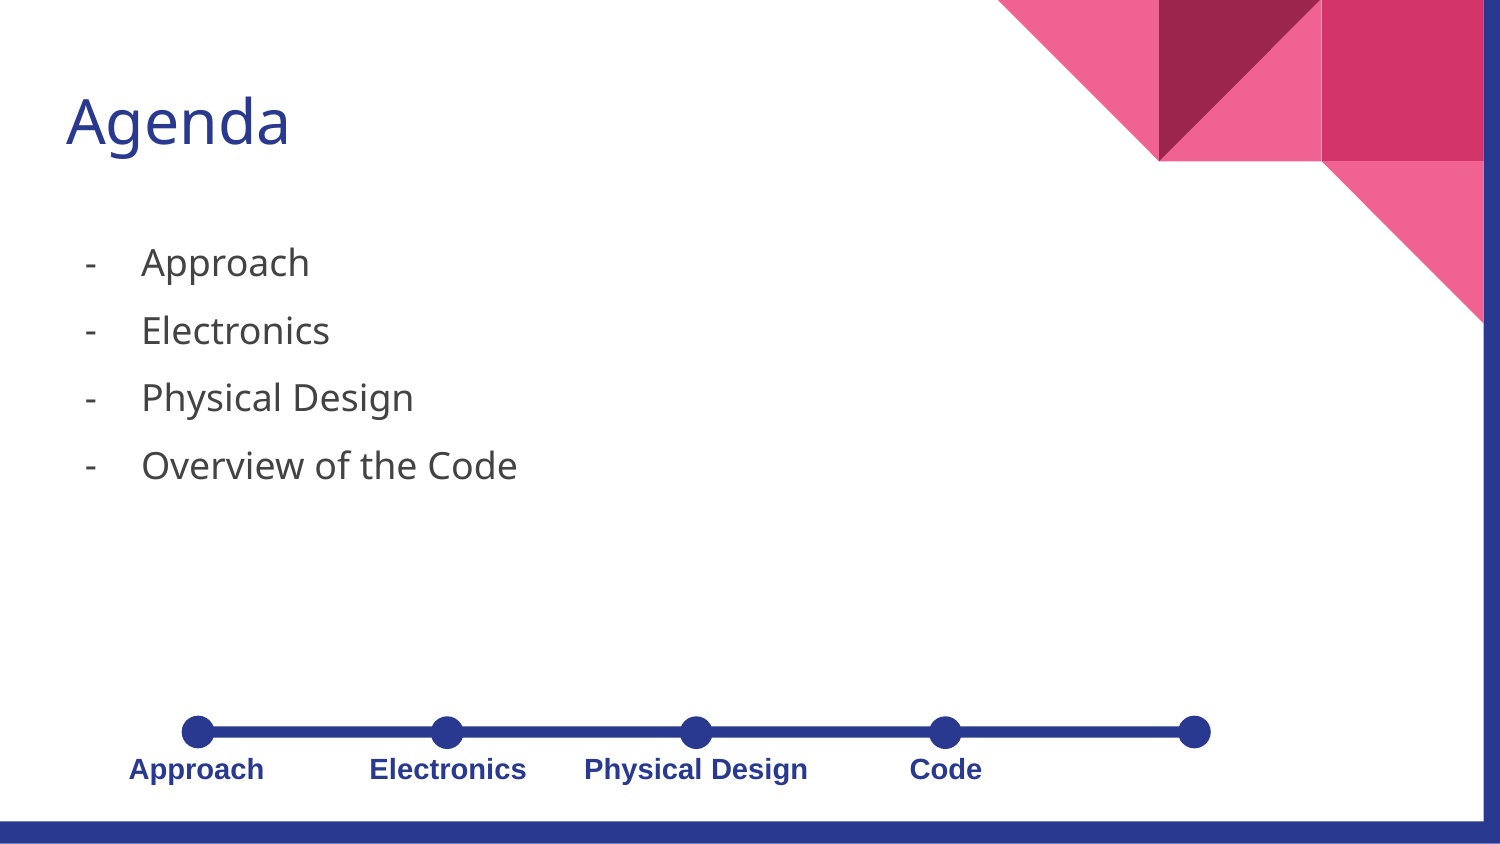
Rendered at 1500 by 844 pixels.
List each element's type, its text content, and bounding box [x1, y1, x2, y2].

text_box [113, 734, 1074, 797]
list Approach Electronics Physical Design Overview of the Code [51, 201, 1449, 669]
title Agenda [51, 67, 1449, 167]
